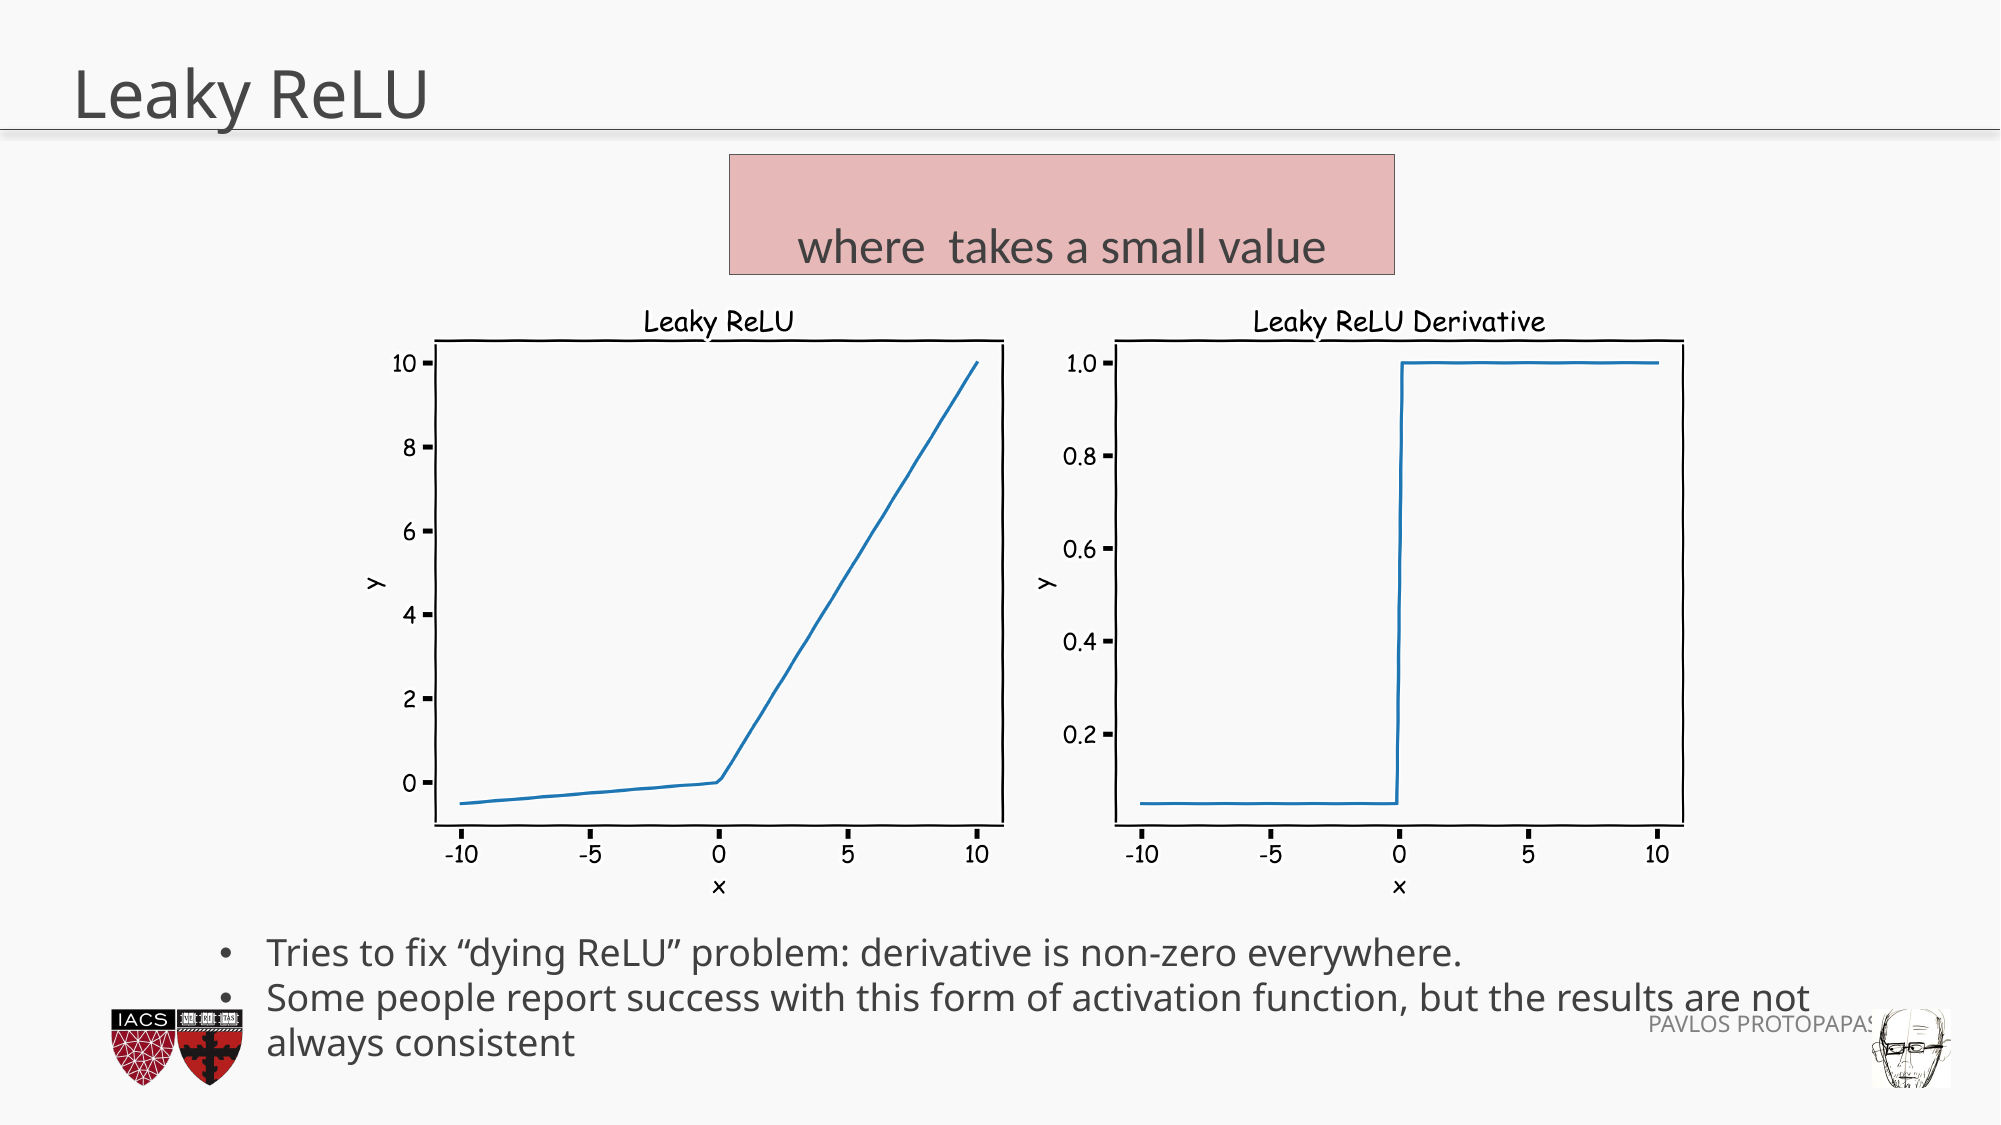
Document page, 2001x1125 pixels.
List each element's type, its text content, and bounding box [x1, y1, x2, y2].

picture [109, 1009, 243, 1086]
title Leaky ReLU [57, 44, 1943, 170]
picture [1872, 1009, 1951, 1088]
picture [79, 254, 1862, 968]
text_box Tries to fix “dying ReLU” problem: derivative is non-zero everywhere. Some people report success with this form of activation function, but the results are not always consistent [204, 922, 1920, 1072]
